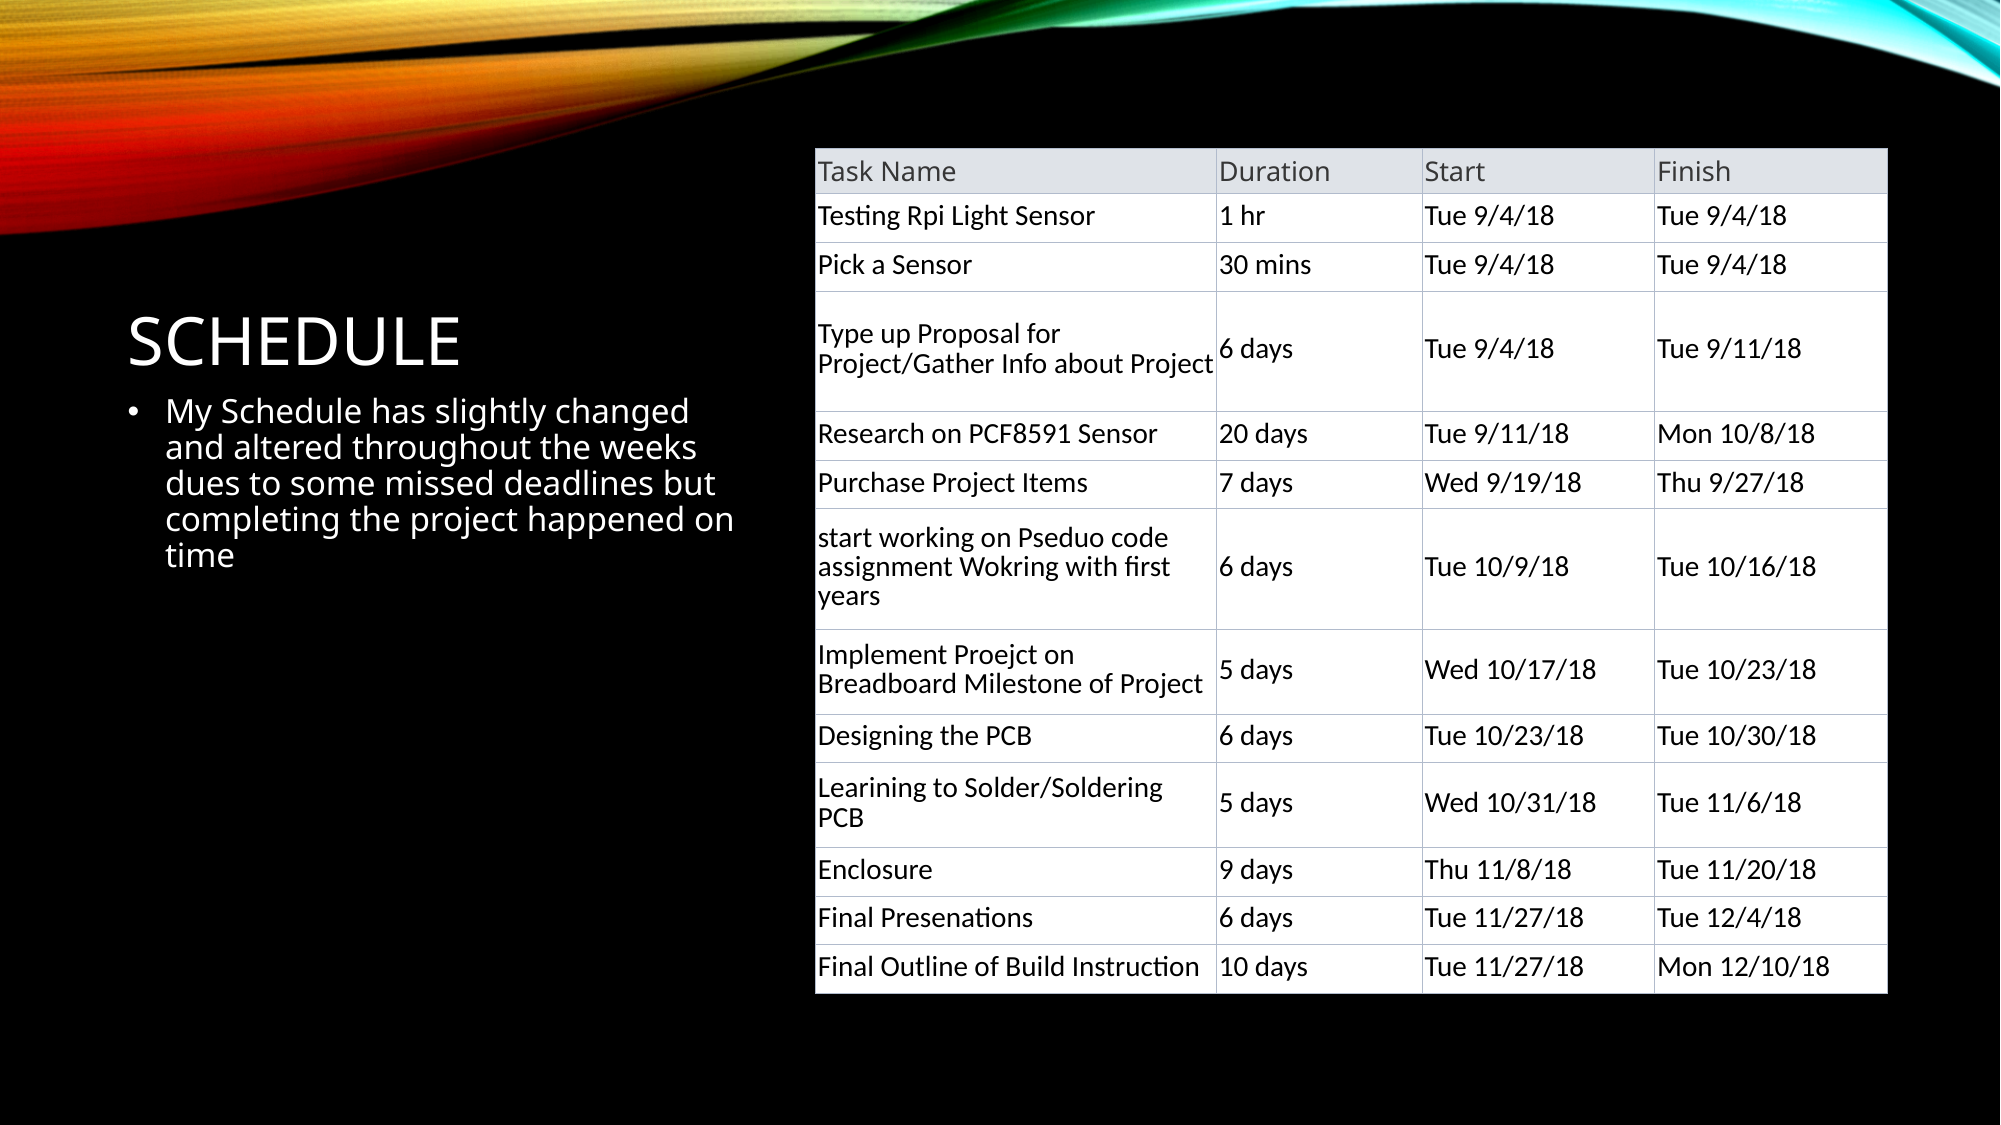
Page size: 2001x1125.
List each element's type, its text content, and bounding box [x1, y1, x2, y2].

table_cell Tue 9/11/18 [1423, 412, 1654, 460]
table_cell start working on Pseduo code assignment Wokring with first years [816, 509, 1216, 629]
table_cell Mon 12/10/18 [1655, 945, 1887, 993]
table_cell 7 days [1217, 461, 1422, 508]
table_cell 10 days [1217, 945, 1422, 993]
table_cell 6 days [1217, 292, 1422, 411]
table_cell Tue 11/27/18 [1423, 945, 1654, 993]
table_cell Enclosure [816, 848, 1216, 896]
table_cell Research on PCF8591 Sensor [816, 412, 1216, 460]
table_cell Tue 10/30/18 [1655, 715, 1887, 762]
table_cell Final Presenations [816, 897, 1216, 944]
table_cell Final Outline of Build Instruction [816, 945, 1216, 993]
title Schedule [112, 237, 765, 387]
table_cell Tue 11/20/18 [1655, 848, 1887, 896]
table_cell Tue 9/4/18 [1655, 237, 1887, 242]
table_cell Tue 11/27/18 [1423, 897, 1654, 944]
table_cell 6 days [1217, 509, 1422, 629]
table_cell Learining to Solder/Soldering PCB [816, 763, 1216, 847]
table_cell 5 days [1217, 763, 1422, 847]
table_cell Type up Proposal for Project/Gather Info about Project [816, 292, 1216, 411]
picture [0, 0, 2000, 237]
text_box [0, 237, 2000, 1125]
table_cell 20 days [1217, 412, 1422, 460]
table_cell Designing the PCB [816, 715, 1216, 762]
table_cell Mon 10/8/18 [1655, 412, 1887, 460]
table_cell Wed 9/19/18 [1423, 461, 1654, 508]
table_cell Tue 10/9/18 [1423, 509, 1654, 629]
table_cell 1 hr [1217, 237, 1422, 242]
table_cell 6 days [1217, 897, 1422, 944]
table_cell Tue 11/6/18 [1655, 763, 1887, 847]
table_cell Tue 9/4/18 [1655, 243, 1887, 291]
table_cell Wed 10/31/18 [1423, 763, 1654, 847]
table_cell Wed 10/17/18 [1423, 630, 1654, 714]
table_cell Tue 9/4/18 [1423, 237, 1654, 242]
table_cell 6 days [1217, 715, 1422, 762]
table_cell 5 days [1217, 630, 1422, 714]
table_cell Purchase Project Items [816, 461, 1216, 508]
table_cell 30 mins [1217, 243, 1422, 291]
table_cell Thu 9/27/18 [1655, 461, 1887, 508]
table_cell 9 days [1217, 848, 1422, 896]
table_cell Pick a Sensor [816, 243, 1216, 291]
table_cell Tue 10/23/18 [1423, 715, 1654, 762]
table_cell Tue 12/4/18 [1655, 897, 1887, 944]
table_cell Tue 9/4/18 [1423, 243, 1654, 291]
table_cell Thu 11/8/18 [1423, 848, 1654, 896]
table_cell Tue 10/23/18 [1655, 630, 1887, 714]
table_cell Testing Rpi Light Sensor [816, 237, 1216, 242]
table_cell Tue 9/4/18 [1423, 292, 1654, 411]
table_cell Tue 9/11/18 [1655, 292, 1887, 411]
table_cell Implement Proejct on Breadboard Milestone of Project [816, 630, 1216, 714]
table_cell Tue 10/16/18 [1655, 509, 1887, 629]
list My Schedule has slightly changed and altered throughout the weeks dues to some missed deadlines but completing the project happened on time [112, 387, 765, 1021]
